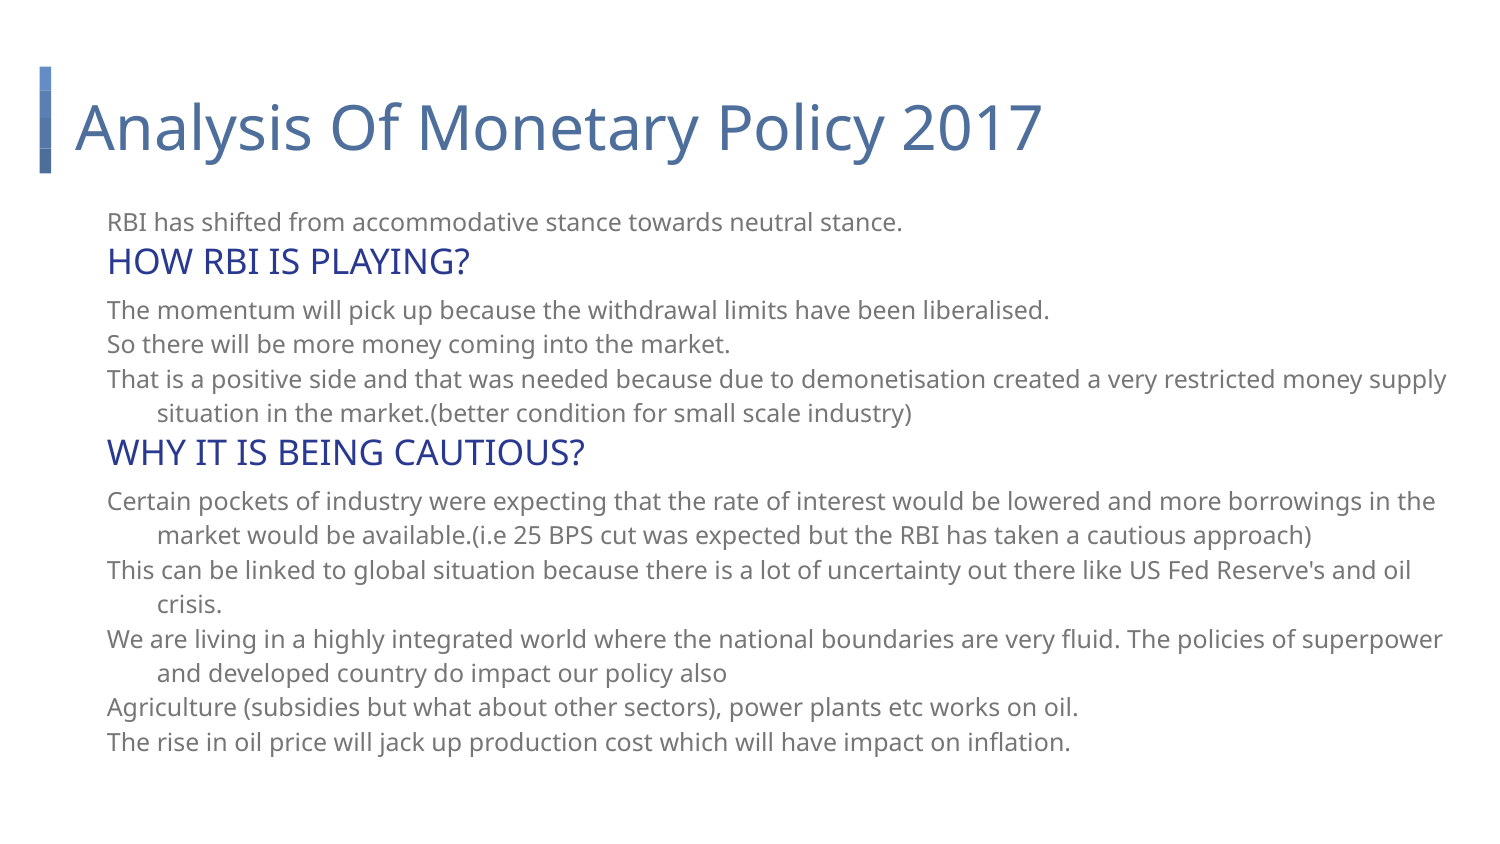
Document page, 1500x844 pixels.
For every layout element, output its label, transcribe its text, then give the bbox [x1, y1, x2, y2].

title Analysis Of Monetary Policy 2017 [60, 72, 1449, 167]
text_box RBI has shifted from accommodative stance towards neutral stance. HOW RBI IS PLAYING? The momentum will pick up because the withdrawal limits have been liberalised. So there will be more money coming into the market. That is a positive side and that was needed because due to demonetisation created a very restricted money supply situation in the market.(better condition for small scale industry) WHY IT IS BEING CAUTIOUS? Certain pockets of industry were expecting that the rate of interest would be lowered and more borrowings in the market would be available.(i.e 25 BPS cut was expected but the RBI has taken a cautious approach) This can be linked to global situation because there is a lot of uncertainty out there like US Fed Reserve's and oil crisis. We are living in a highly integrated world where the national boundaries are very fluid. The policies of superpower and developed country do impact our policy also Agriculture (subsidies but what about other sectors), power plants etc works on oil. The rise in oil price will jack up production cost which will have impact on inflation. [66, 186, 1490, 826]
